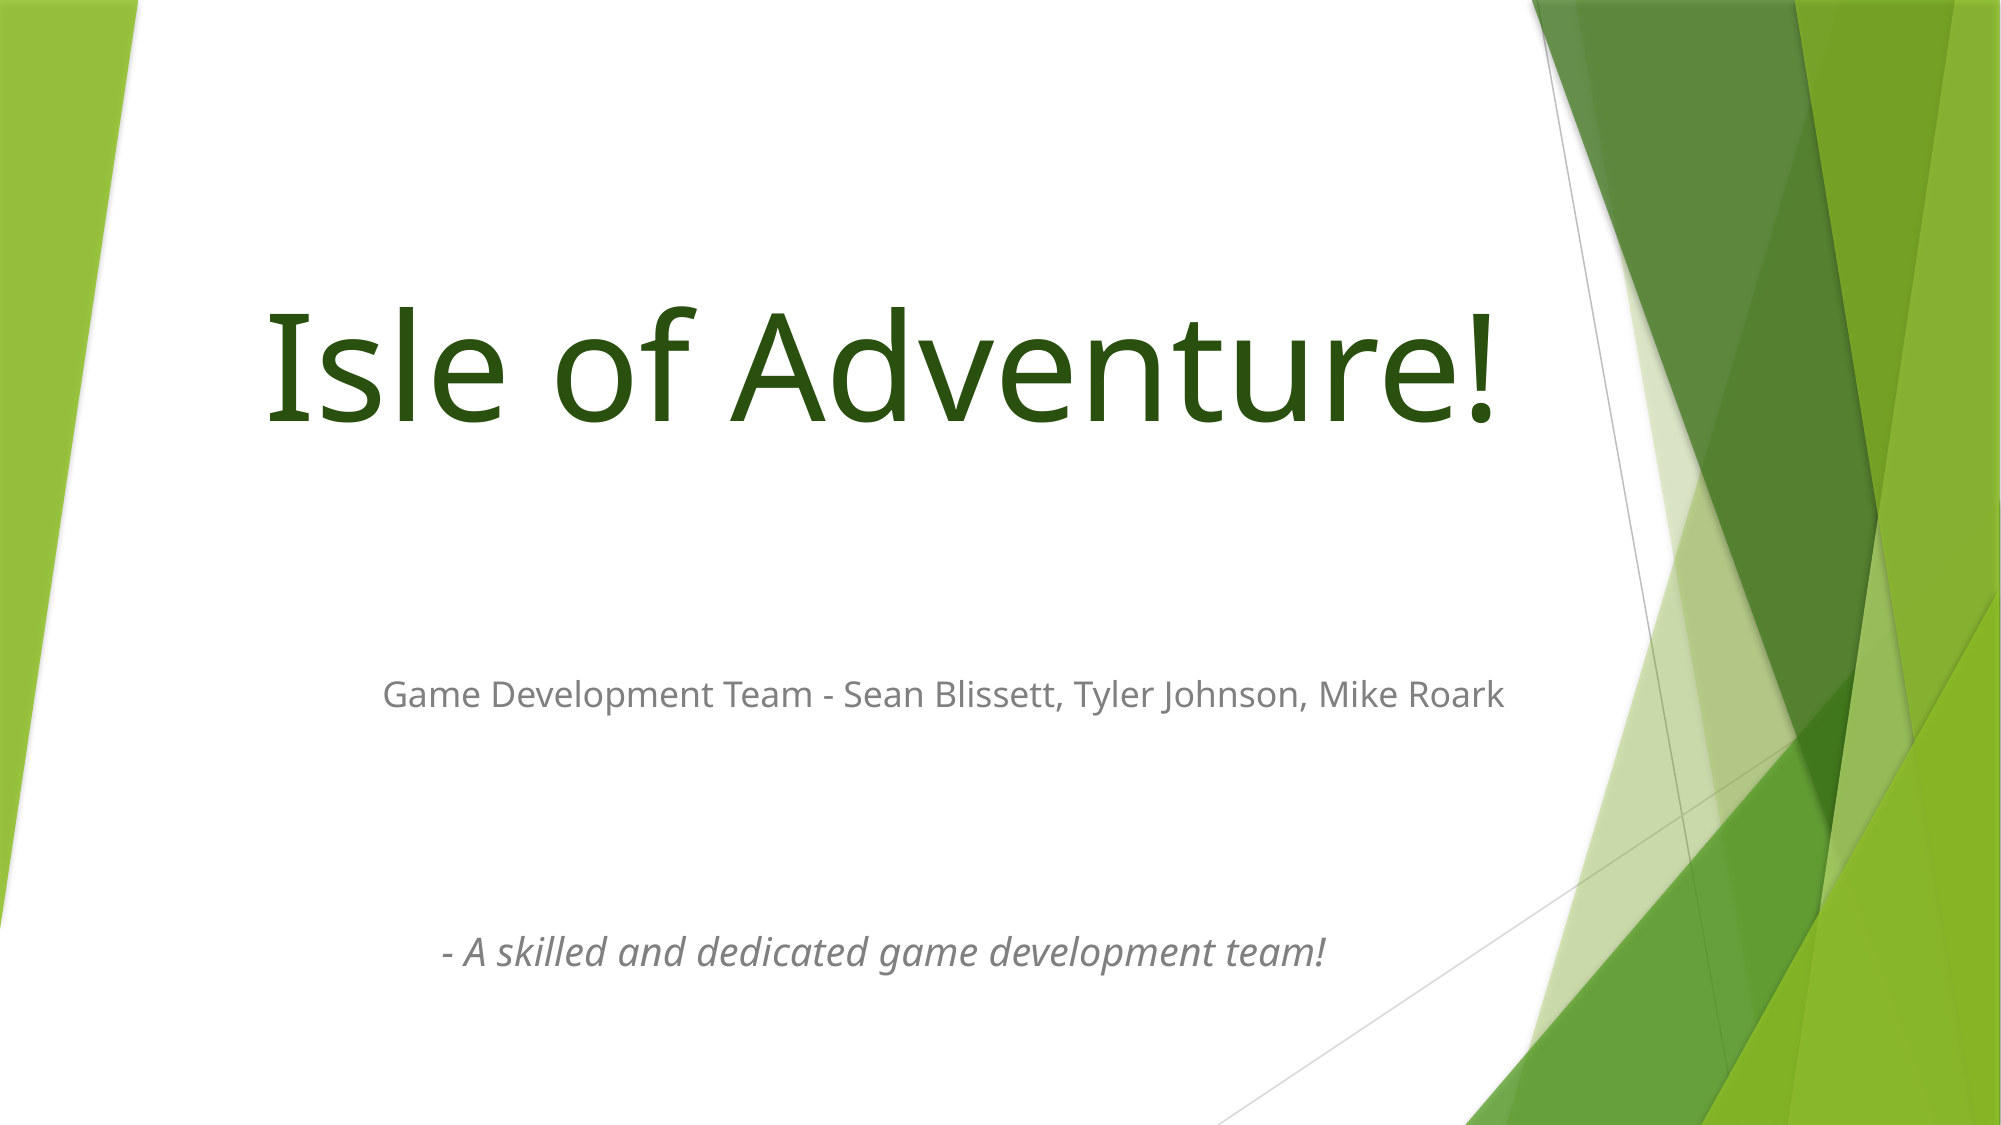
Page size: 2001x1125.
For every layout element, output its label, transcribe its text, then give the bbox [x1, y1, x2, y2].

title Isle of Adventure! [247, 188, 1522, 459]
subtitle Game Development Team - Sean Blissett, Tyler Johnson, Mike Roark - A skilled and dedicated game development team! [247, 664, 1522, 984]
